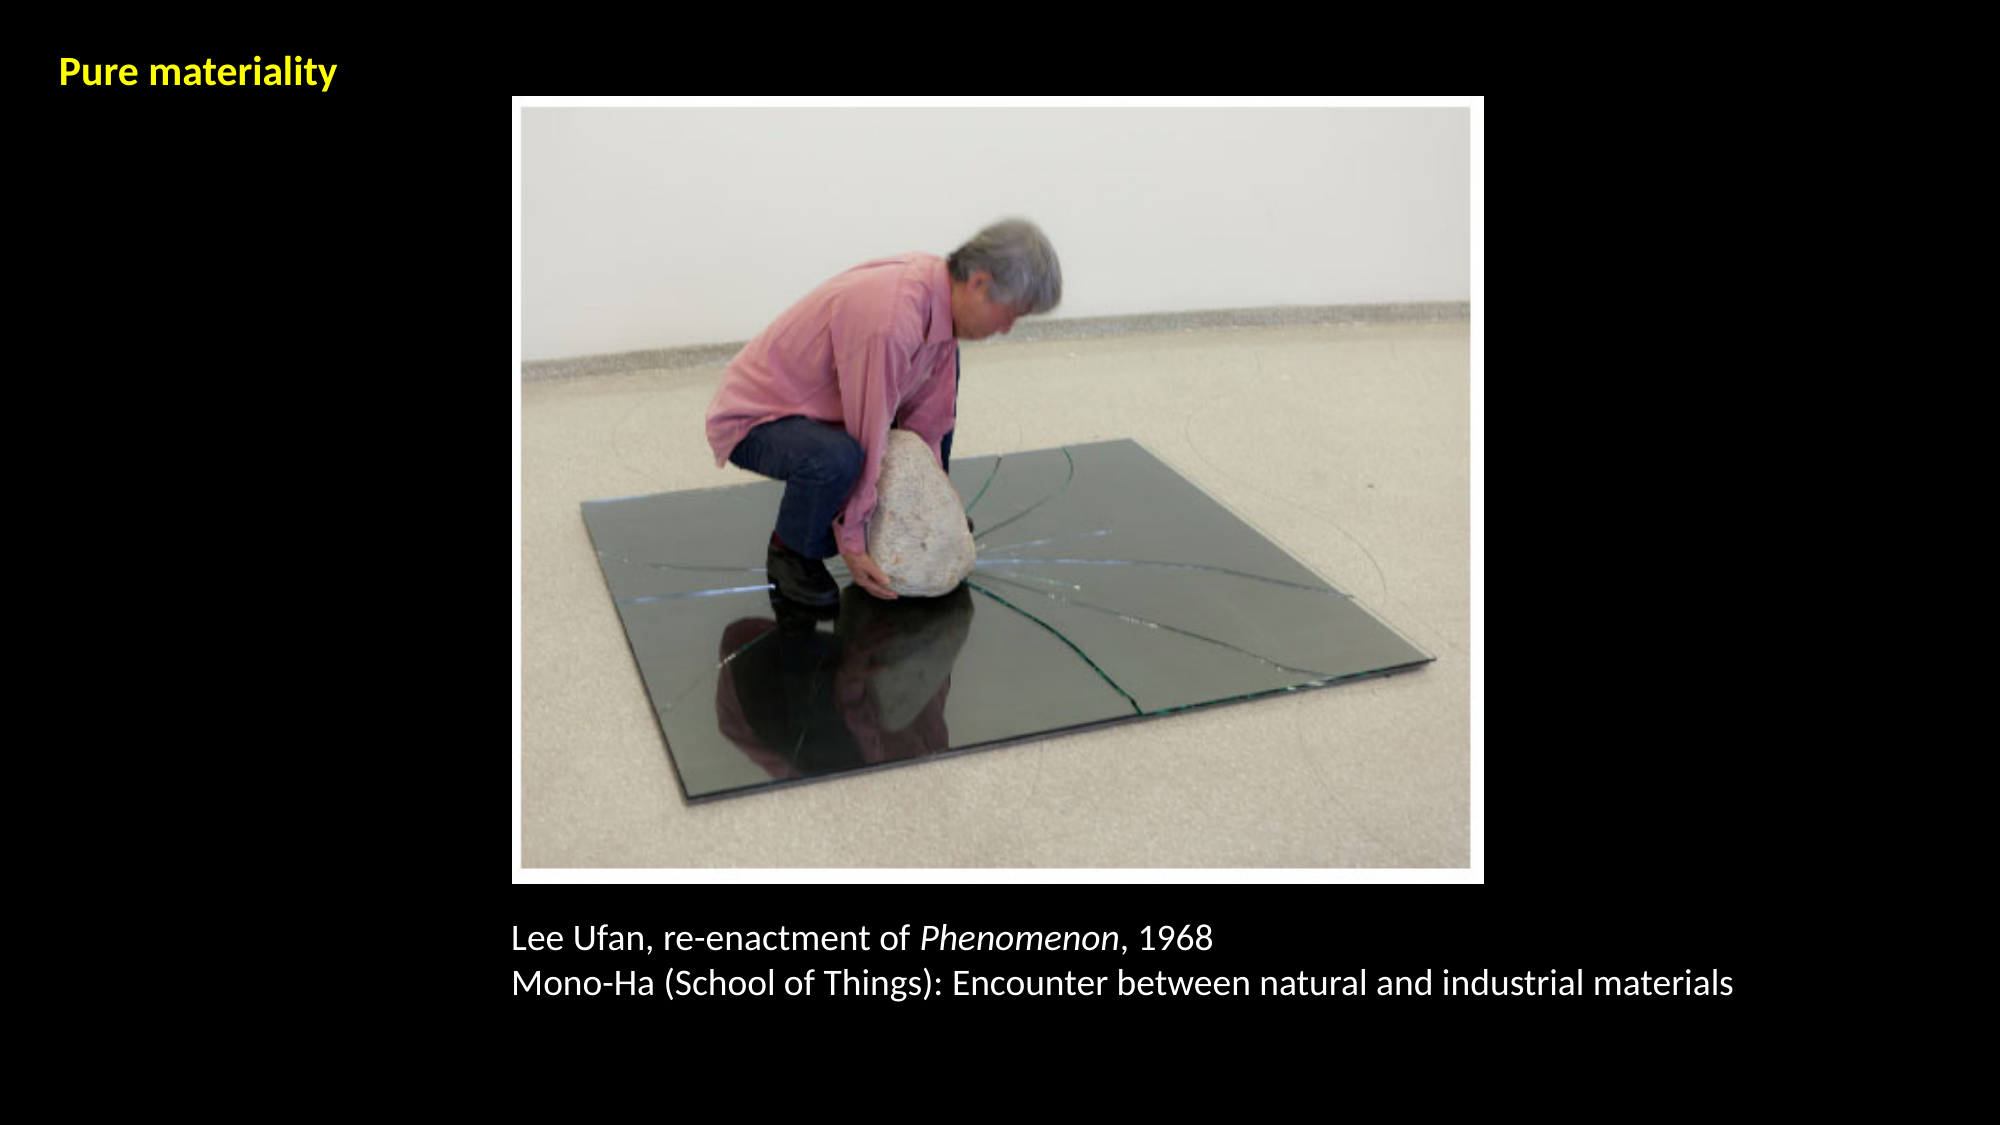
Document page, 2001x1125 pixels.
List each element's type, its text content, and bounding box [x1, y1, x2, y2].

text_box Pure materiality [44, 36, 353, 101]
text_box Lee Ufan, re-enactment of Phenomenon, 1968 Mono-Ha (School of Things): Encounter between natural and industrial materials [496, 905, 1759, 1011]
picture [512, 96, 1484, 884]
